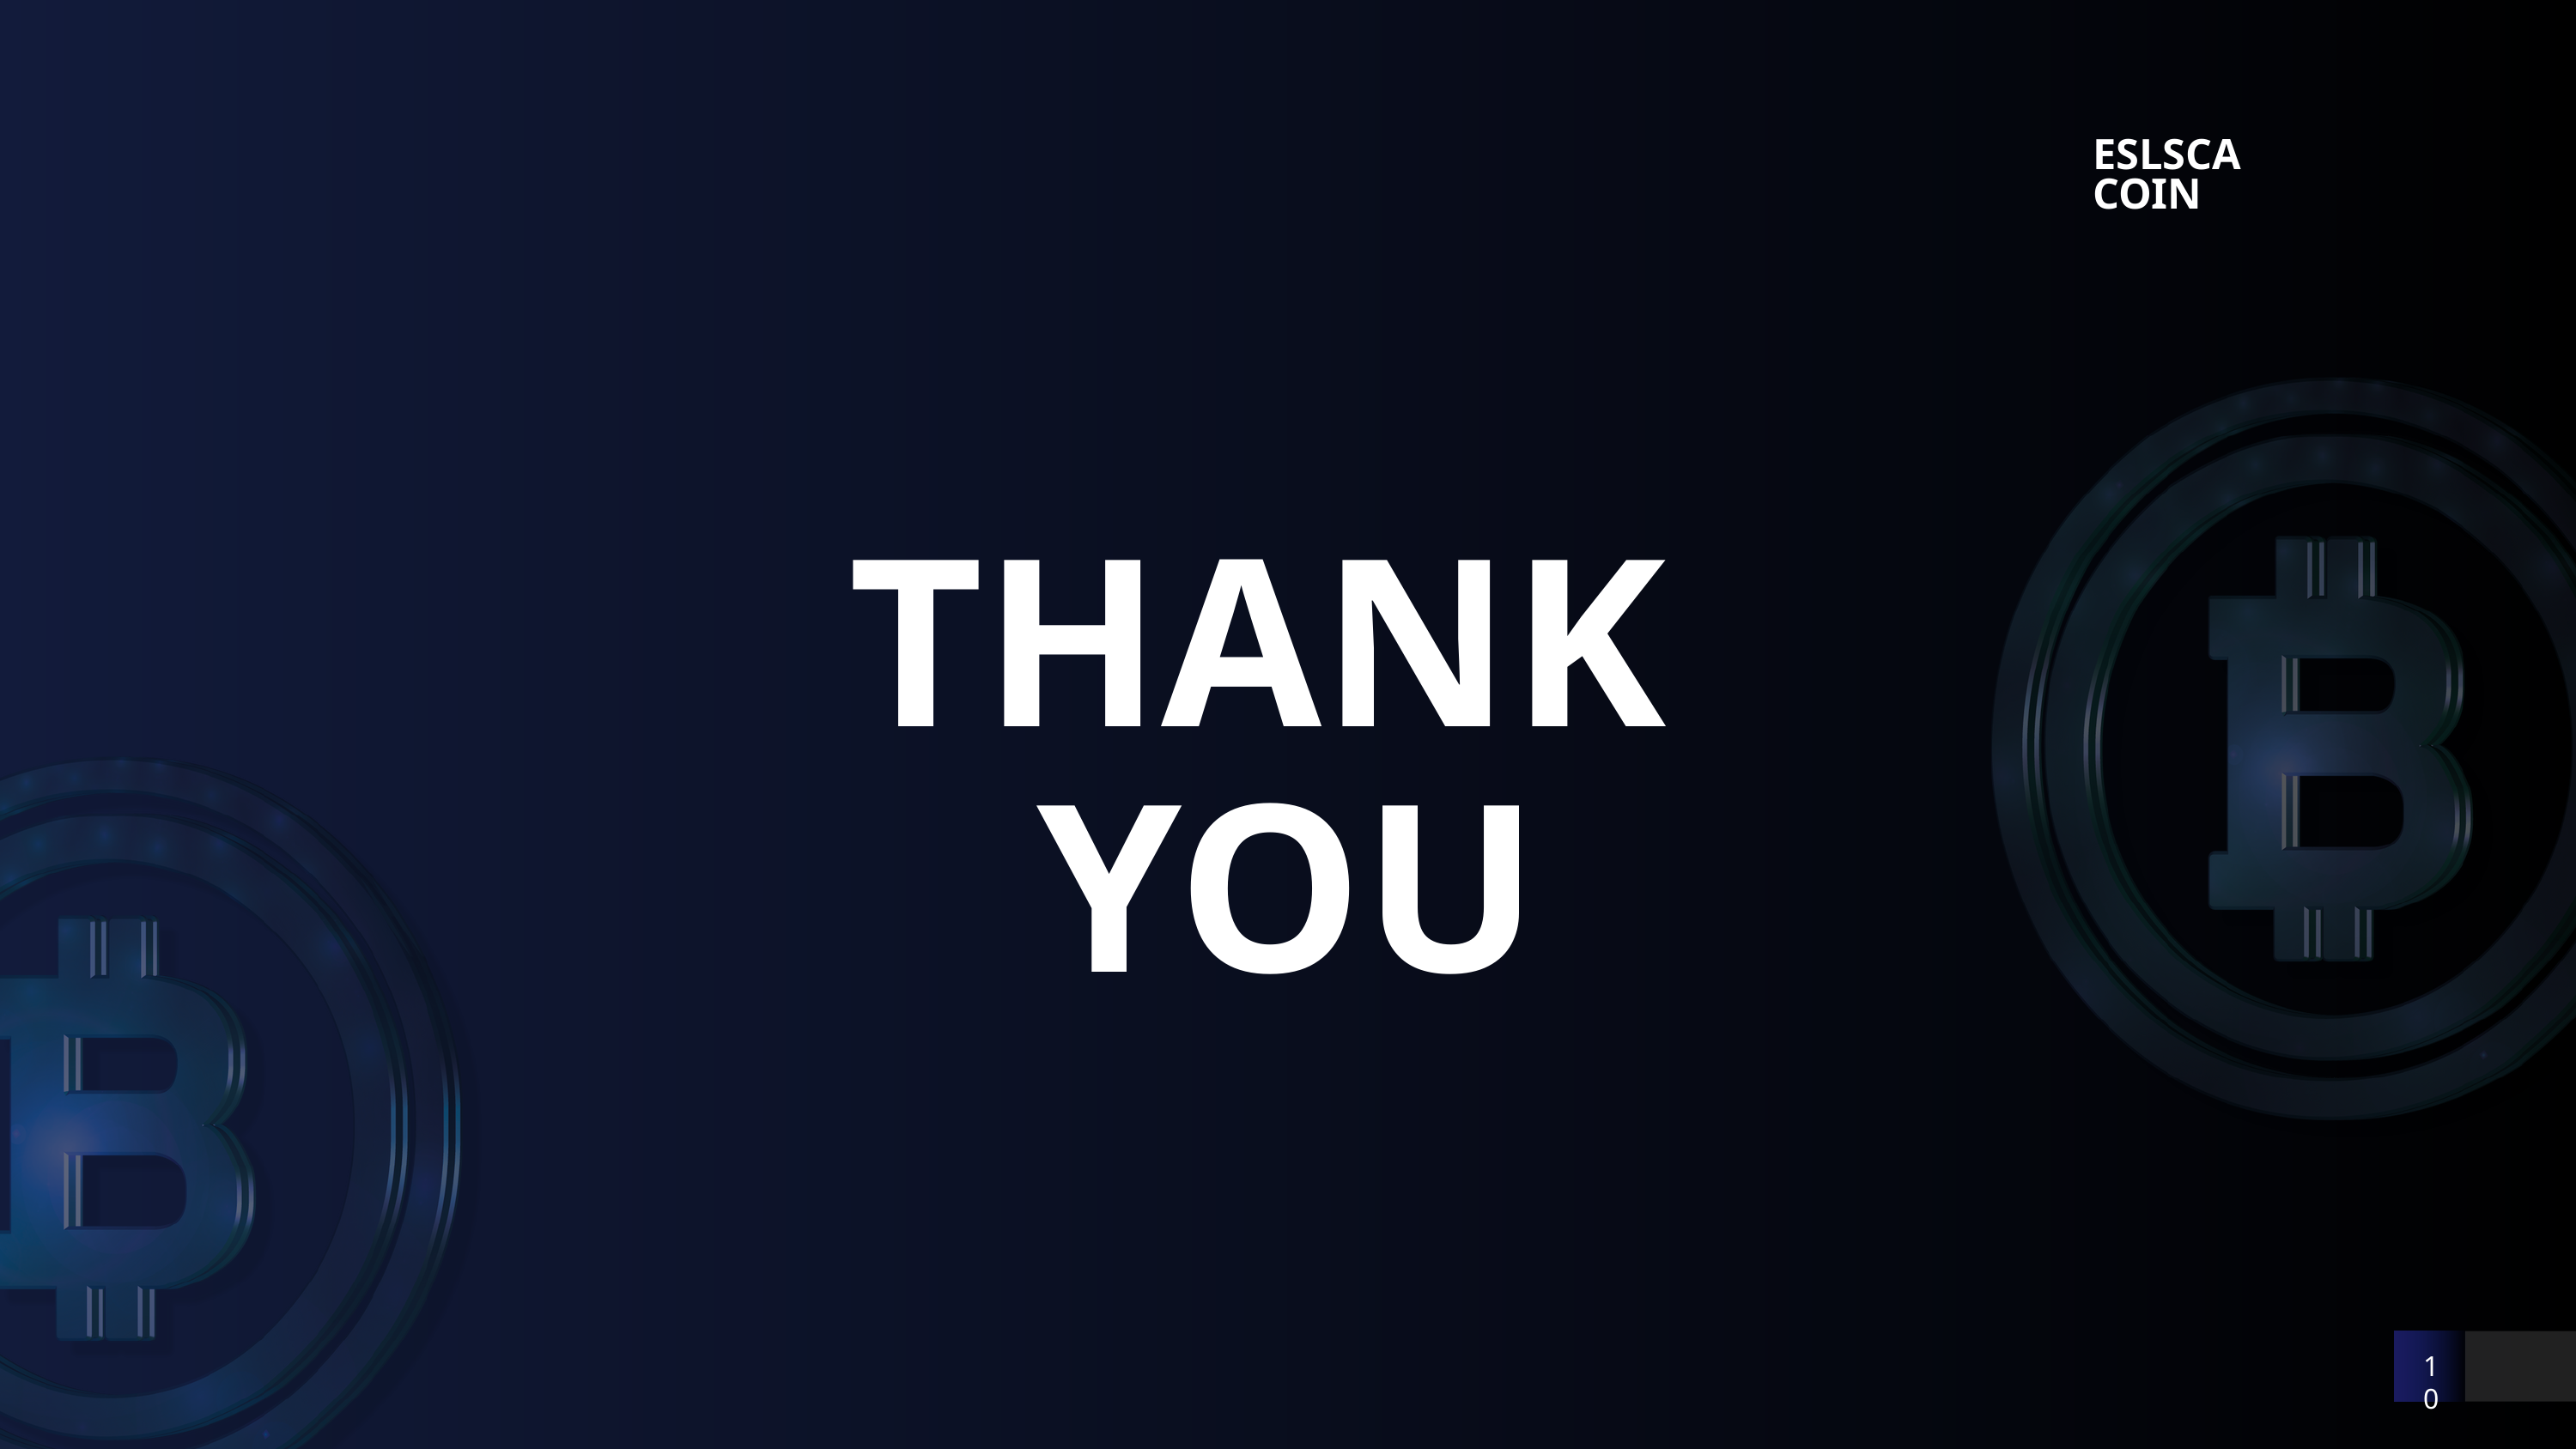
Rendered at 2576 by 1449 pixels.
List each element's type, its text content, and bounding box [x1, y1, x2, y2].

text_box THANK [833, 566, 1743, 773]
text_box COIN [2093, 179, 2345, 218]
text_box [0, 756, 482, 1449]
text_box [1990, 377, 2576, 1137]
text_box ESLSCA [2093, 141, 2345, 179]
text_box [2464, 1331, 2576, 1402]
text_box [2394, 1331, 2464, 1402]
text_box 10 [2415, 1409, 2446, 1415]
text_box YOU [1017, 811, 1559, 1019]
